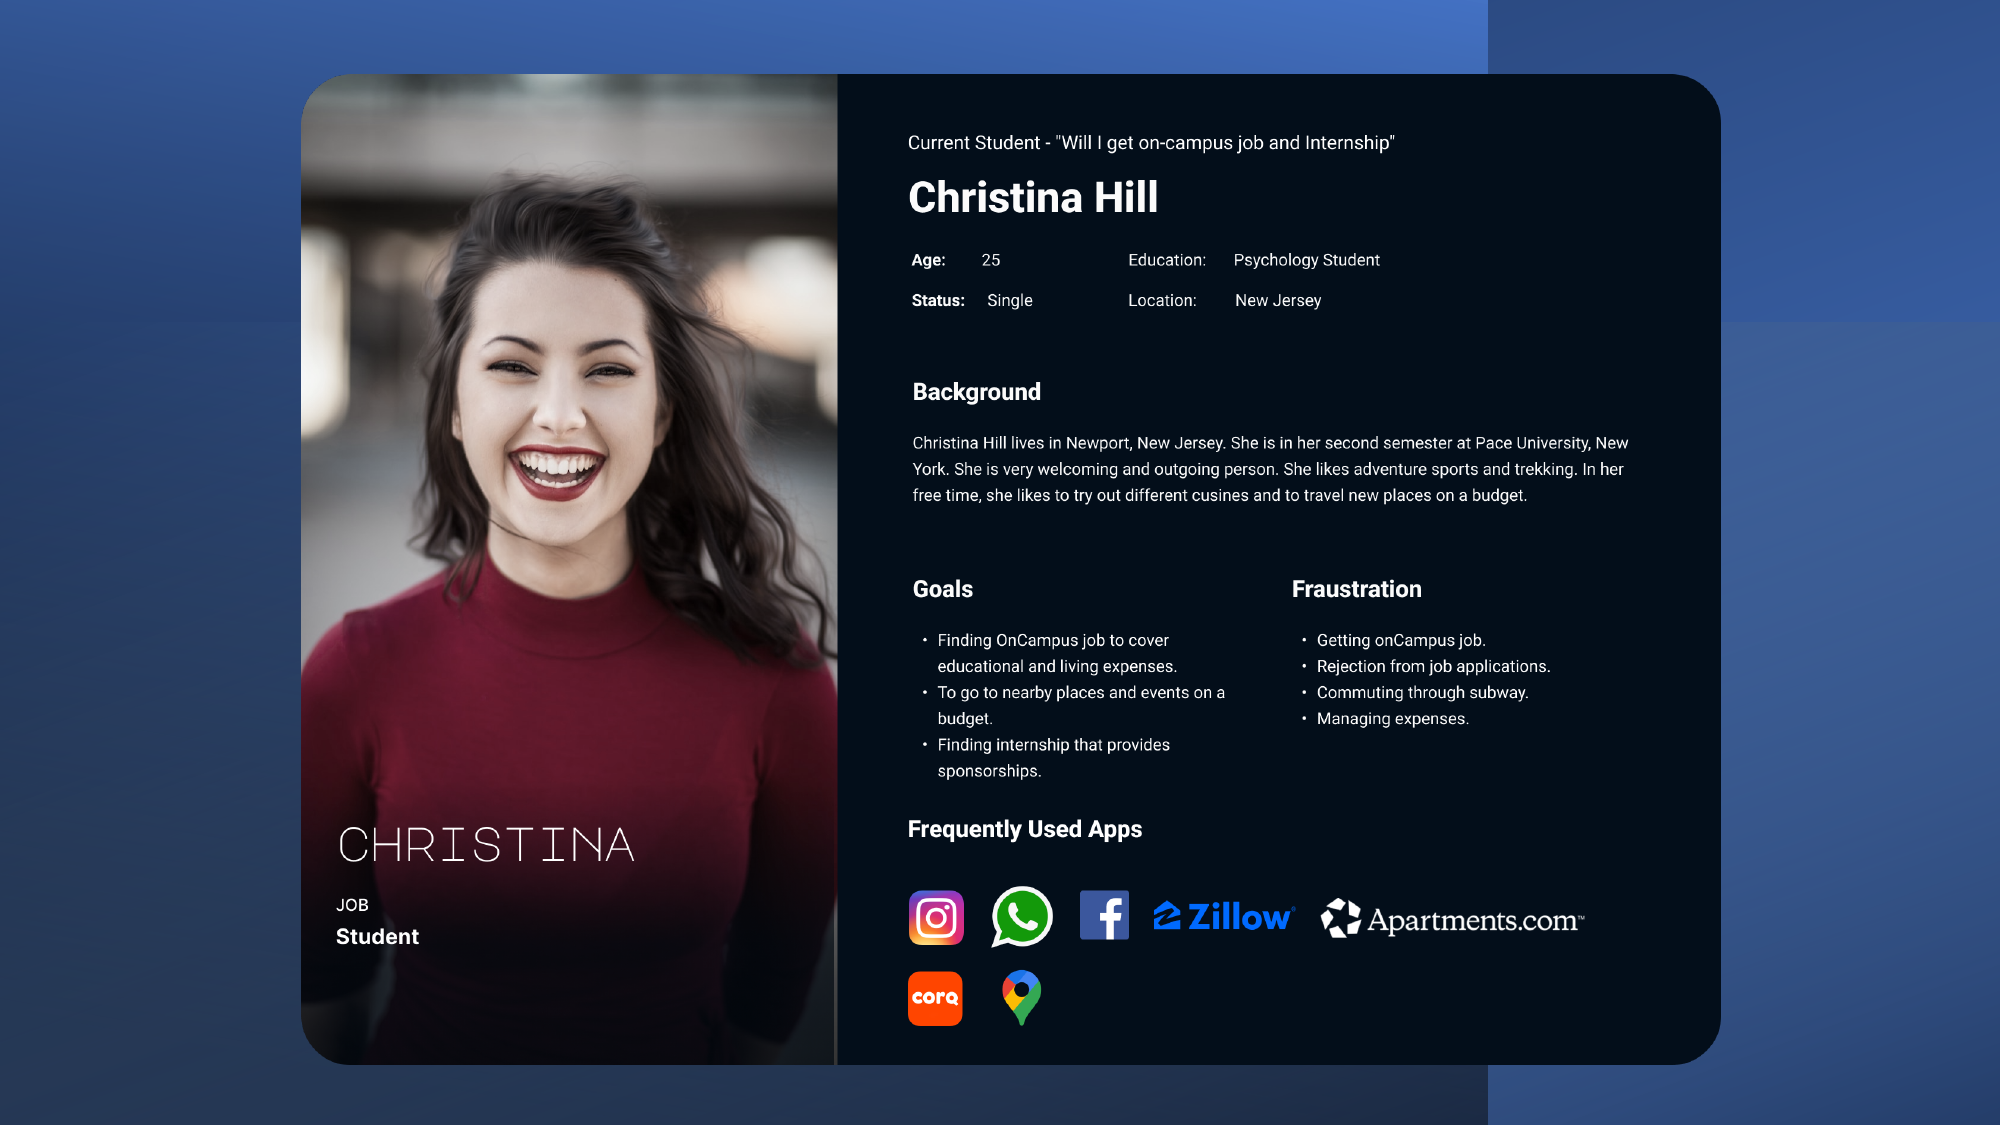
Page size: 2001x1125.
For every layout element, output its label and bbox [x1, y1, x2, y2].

text_box [0, 321, 2000, 1125]
text_box [0, 0, 1489, 321]
text_box [1489, 0, 2000, 321]
picture [300, 74, 1721, 1065]
